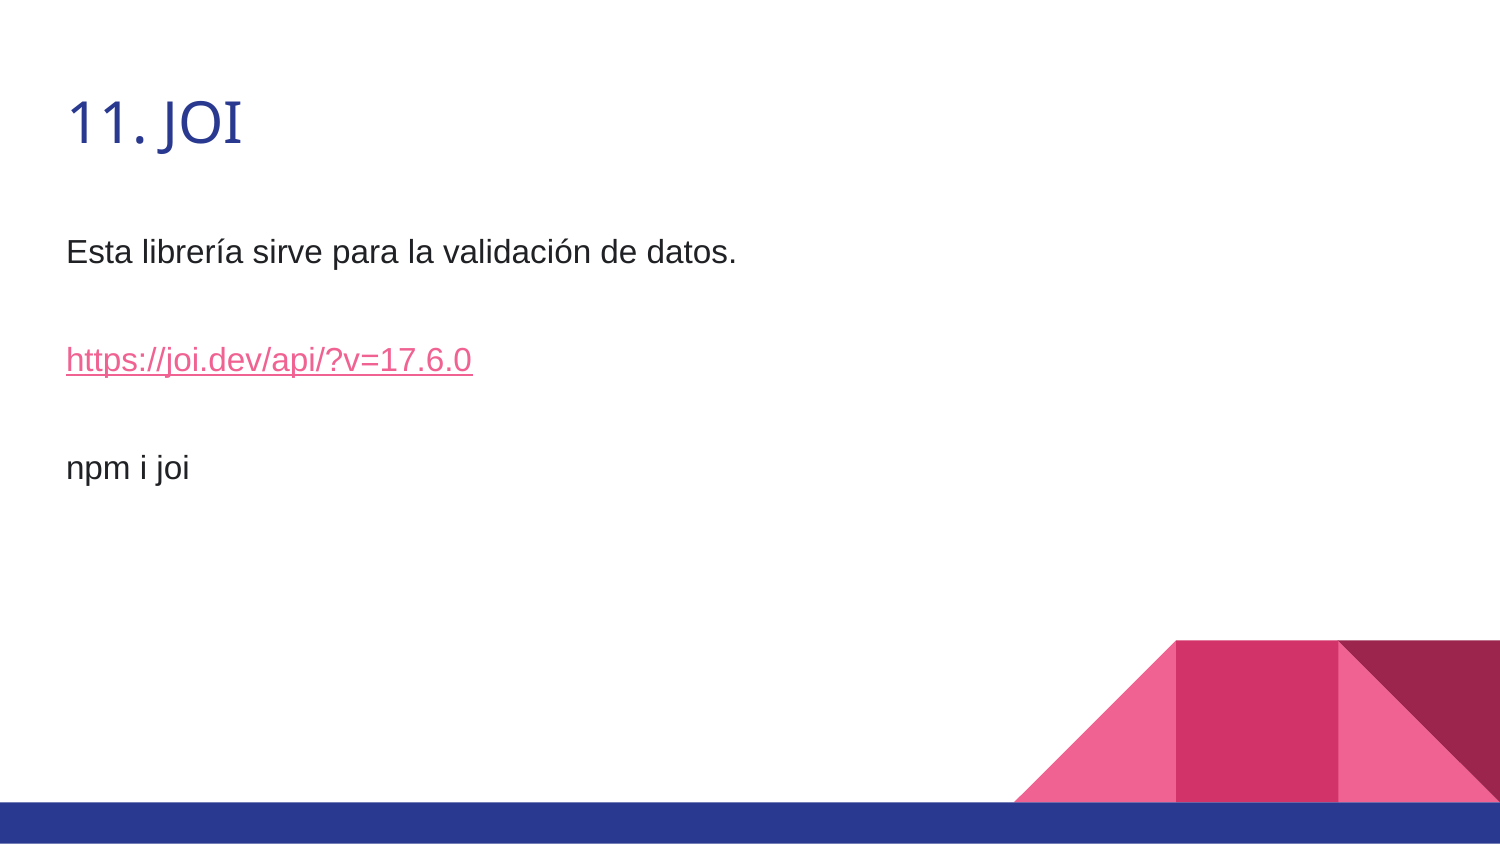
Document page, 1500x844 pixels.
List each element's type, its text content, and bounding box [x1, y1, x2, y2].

title 11. JOI [51, 70, 1449, 171]
list Esta librería sirve para la validación de datos. https://joi.dev/api/?v=17.6.0 npm i joi [51, 201, 1449, 782]
